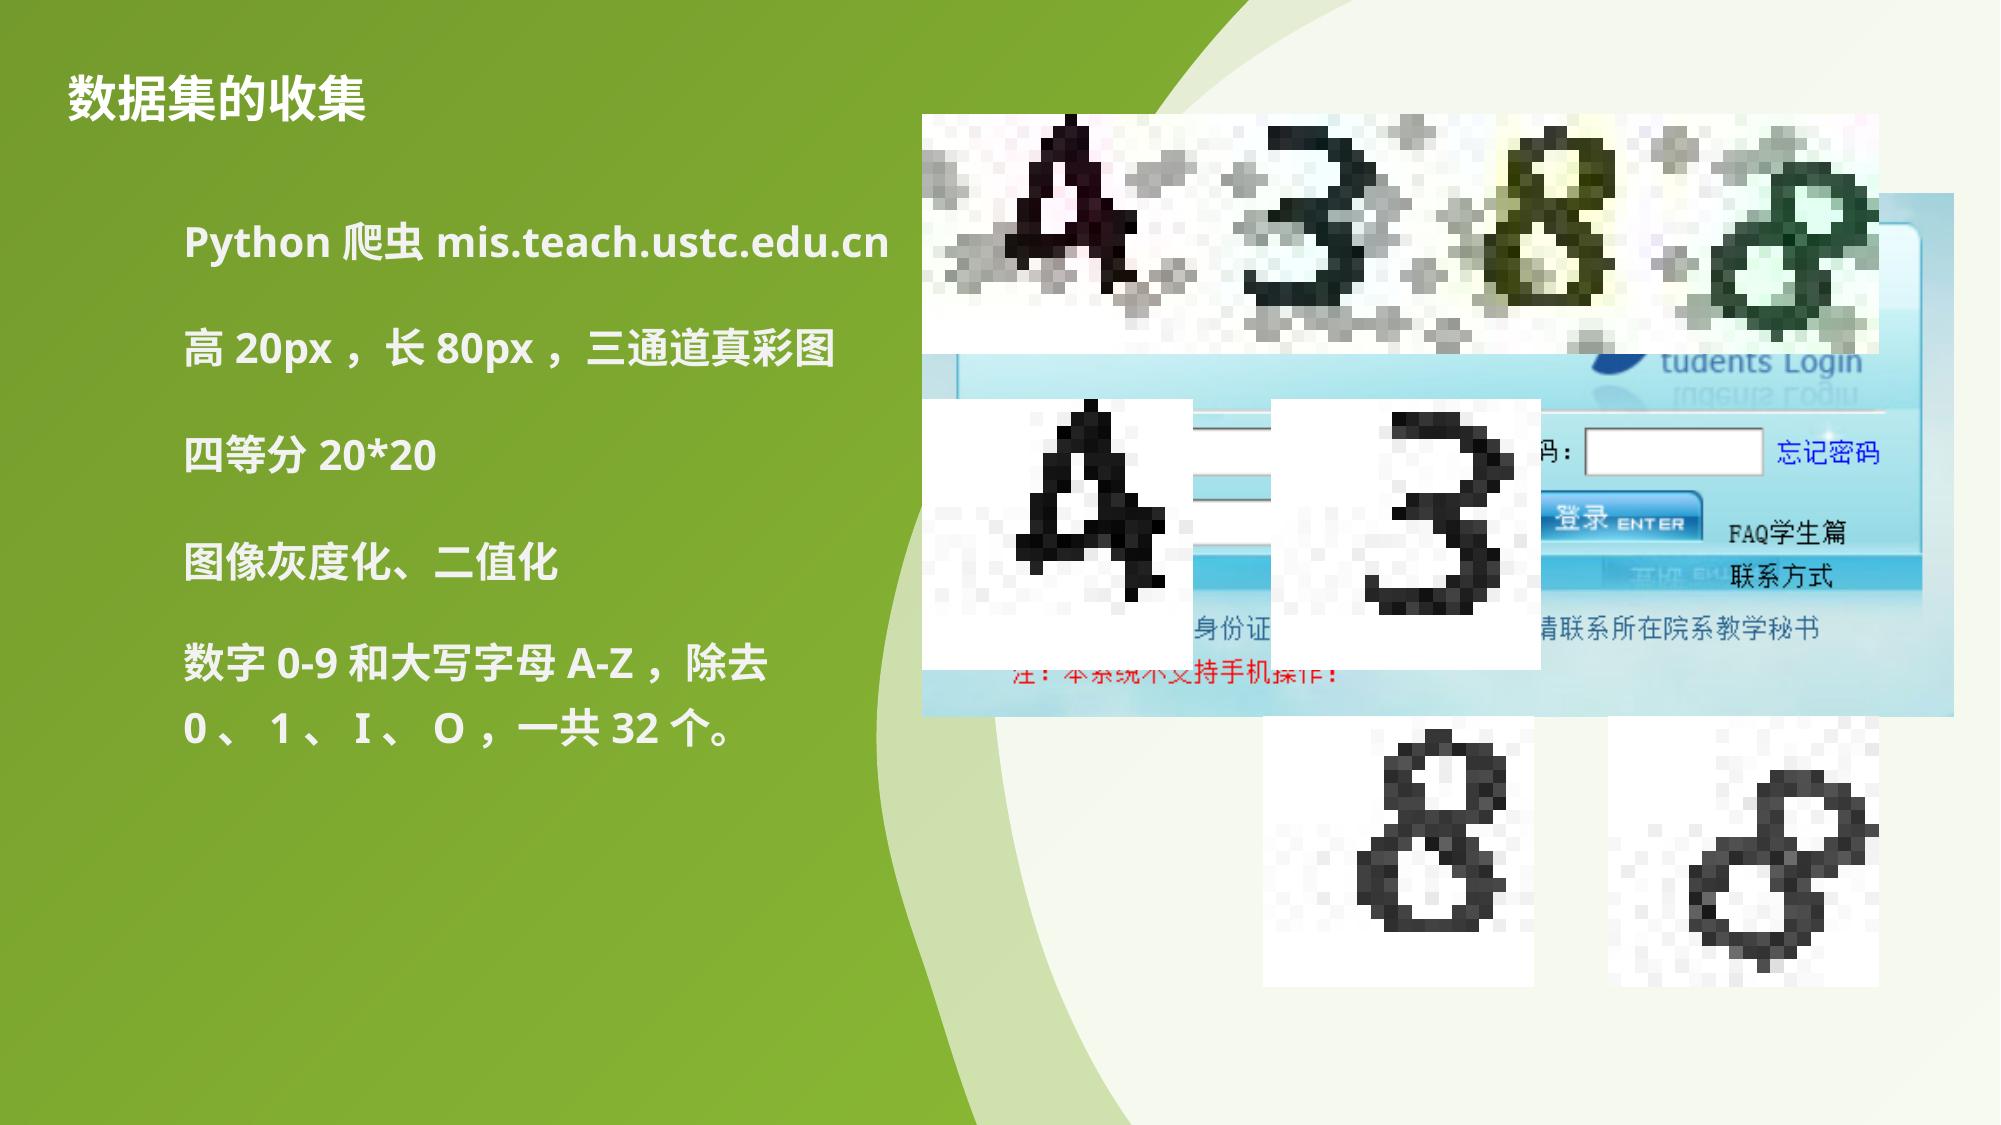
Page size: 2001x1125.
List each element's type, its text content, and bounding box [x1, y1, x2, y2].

text_box 图像灰度化、二值化 [168, 513, 922, 594]
text_box 高20px，长80px，三通道真彩图 [168, 299, 922, 380]
text_box Python爬虫mis.teach.ustc.edu.cn [168, 193, 922, 273]
list 数据集的收集 [52, 41, 924, 162]
text_box 数字0-9和大写字母A-Z，除去0、1、I、O，一共32个。 [168, 614, 859, 760]
picture [922, 114, 1954, 987]
text_box 四等分20*20 [168, 406, 922, 487]
